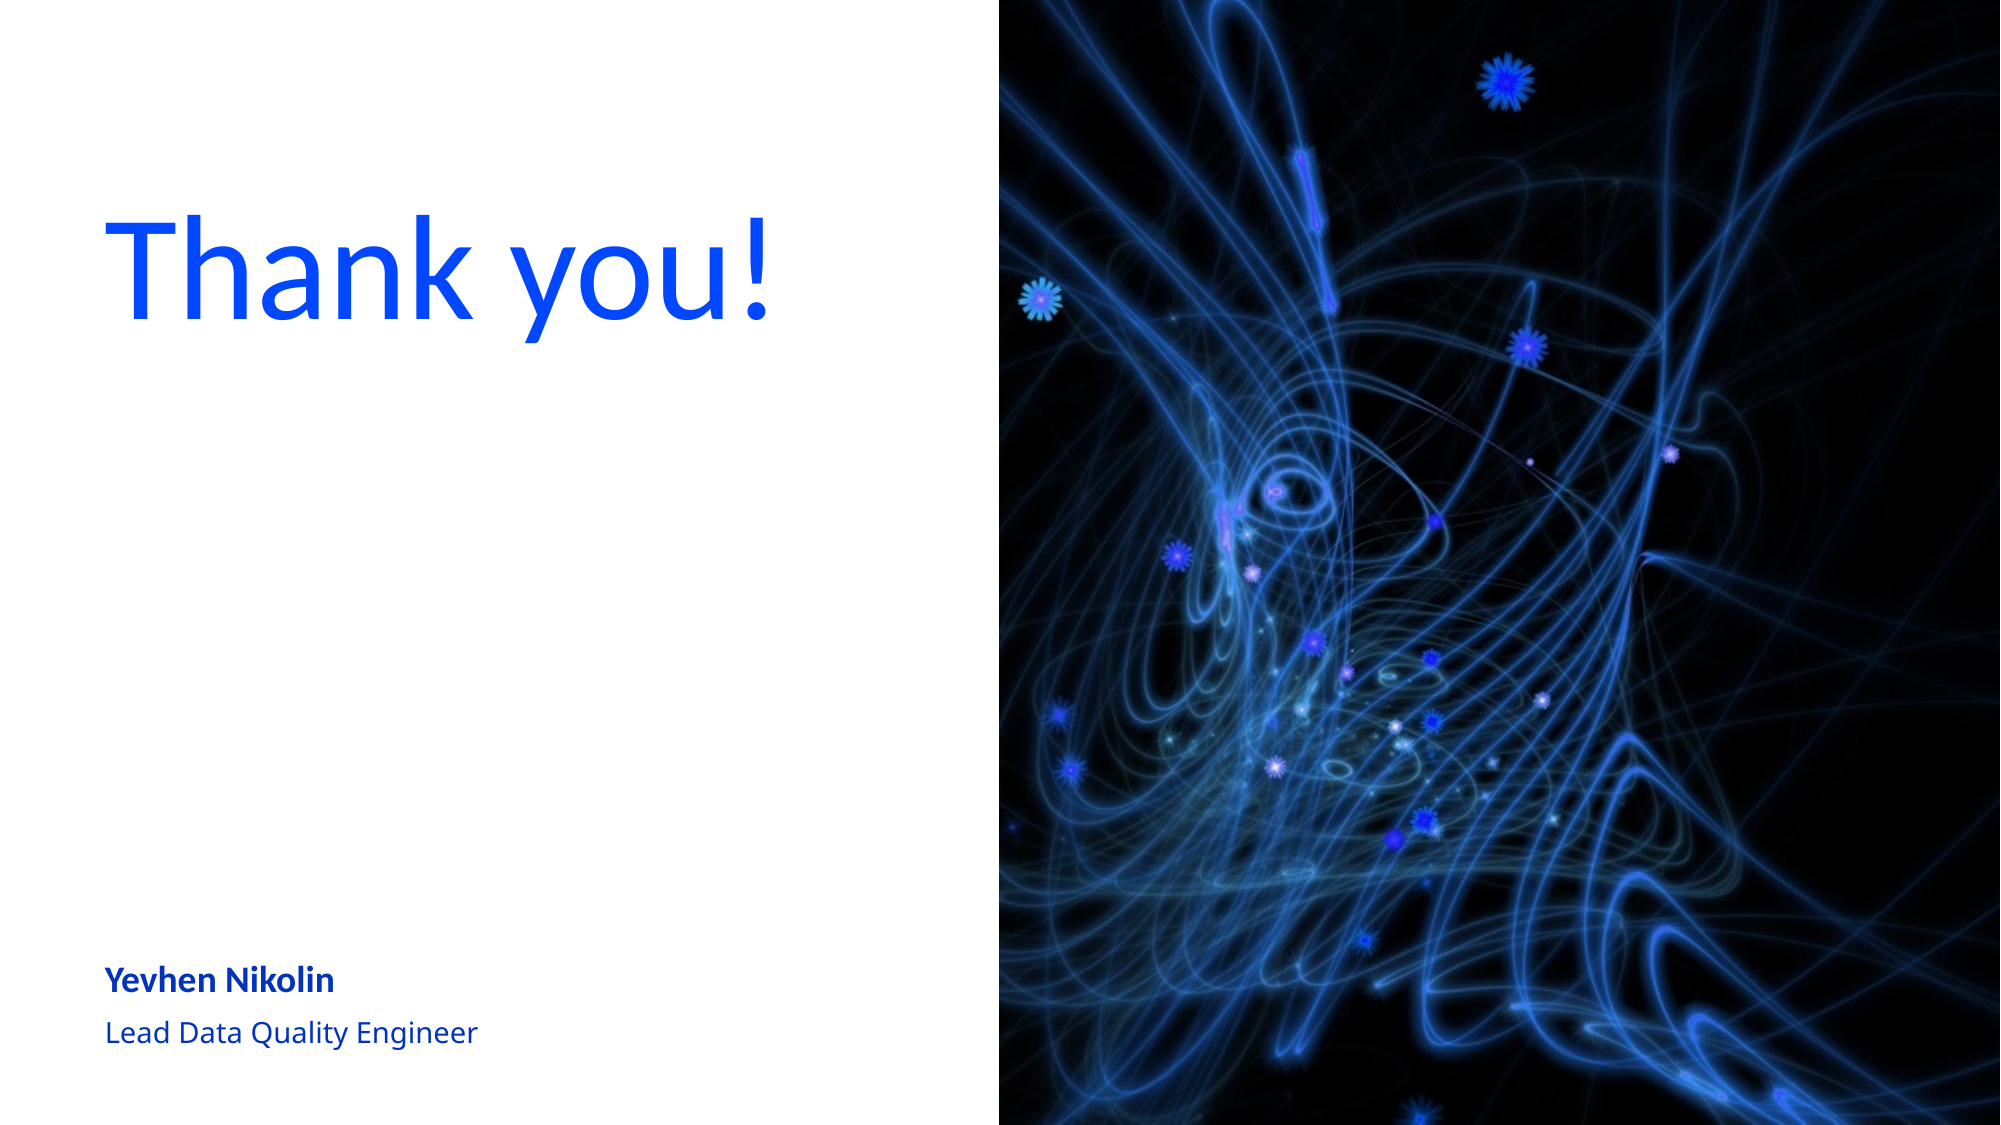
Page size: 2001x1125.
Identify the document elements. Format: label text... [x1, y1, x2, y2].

list Lead Data Quality Engineer [104, 1013, 733, 1051]
title Thank you! [104, 169, 868, 352]
list Yevhen Nikolin [104, 955, 733, 1003]
picture [999, 0, 2000, 1125]
